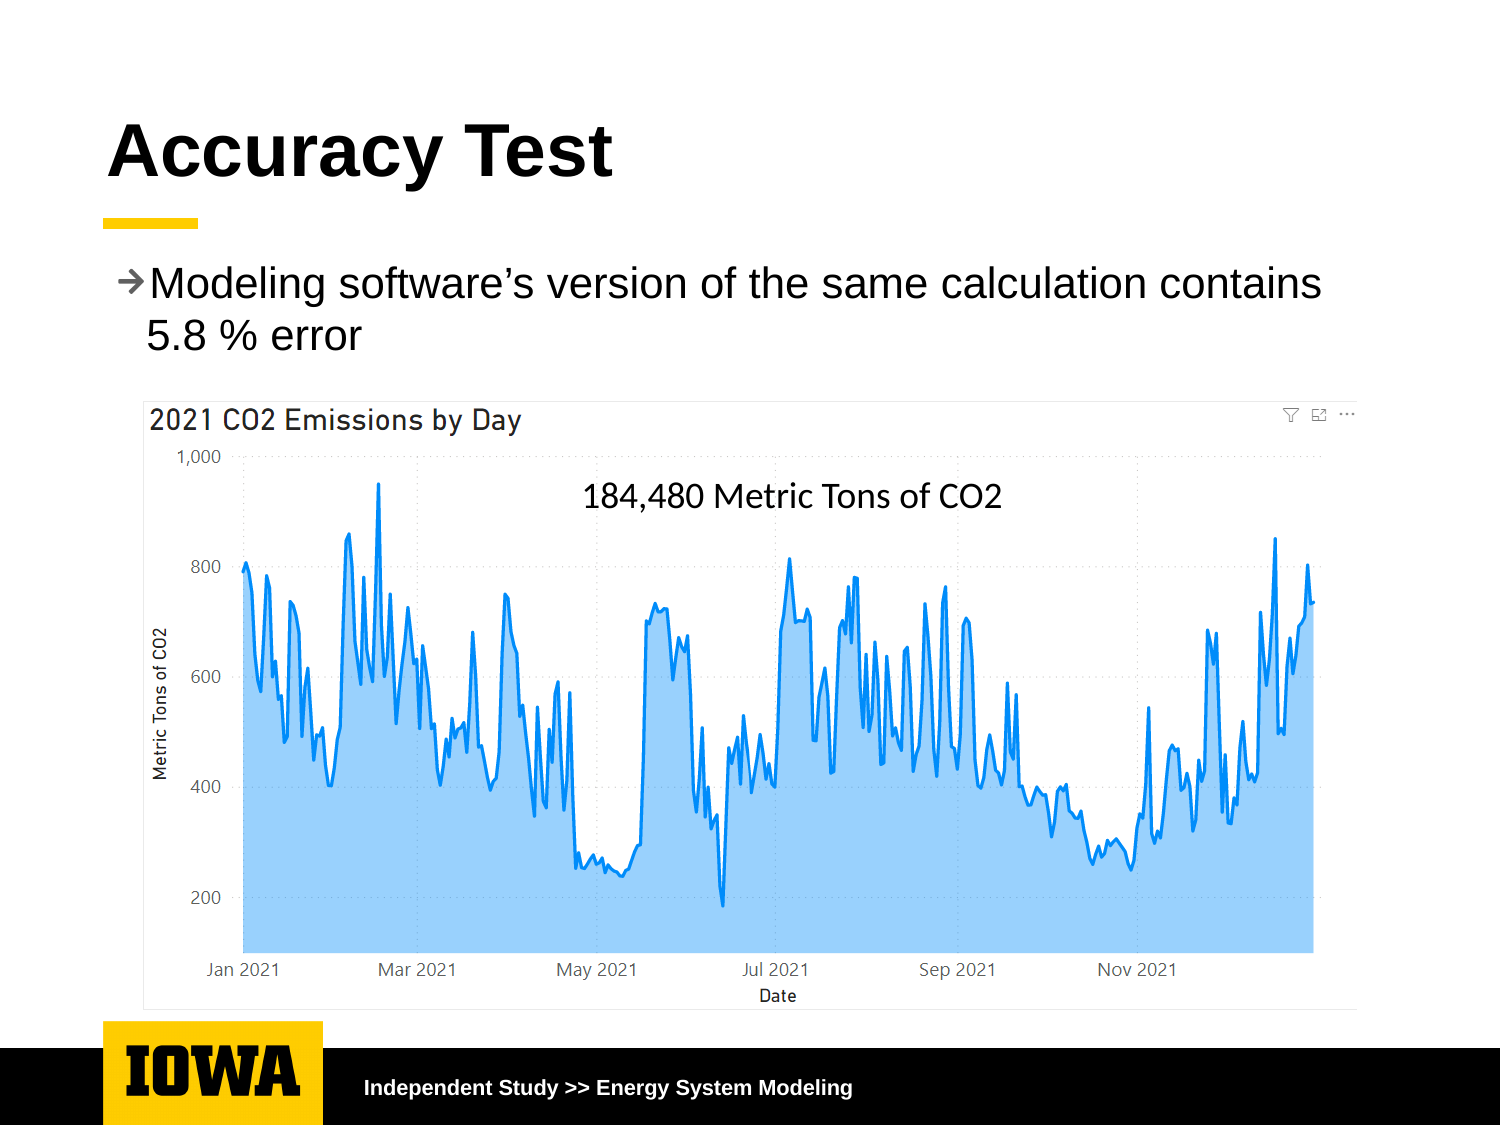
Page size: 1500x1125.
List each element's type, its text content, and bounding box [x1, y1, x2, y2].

picture [103, 1021, 323, 1125]
title Accuracy Test [90, 81, 1385, 224]
picture [118, 266, 148, 296]
text_box Modeling software’s version of the same calculation contains 5.8 % error [103, 247, 1397, 390]
footer Independent Study >> Energy System Modeling [348, 1056, 1379, 1117]
picture [143, 400, 1357, 1011]
